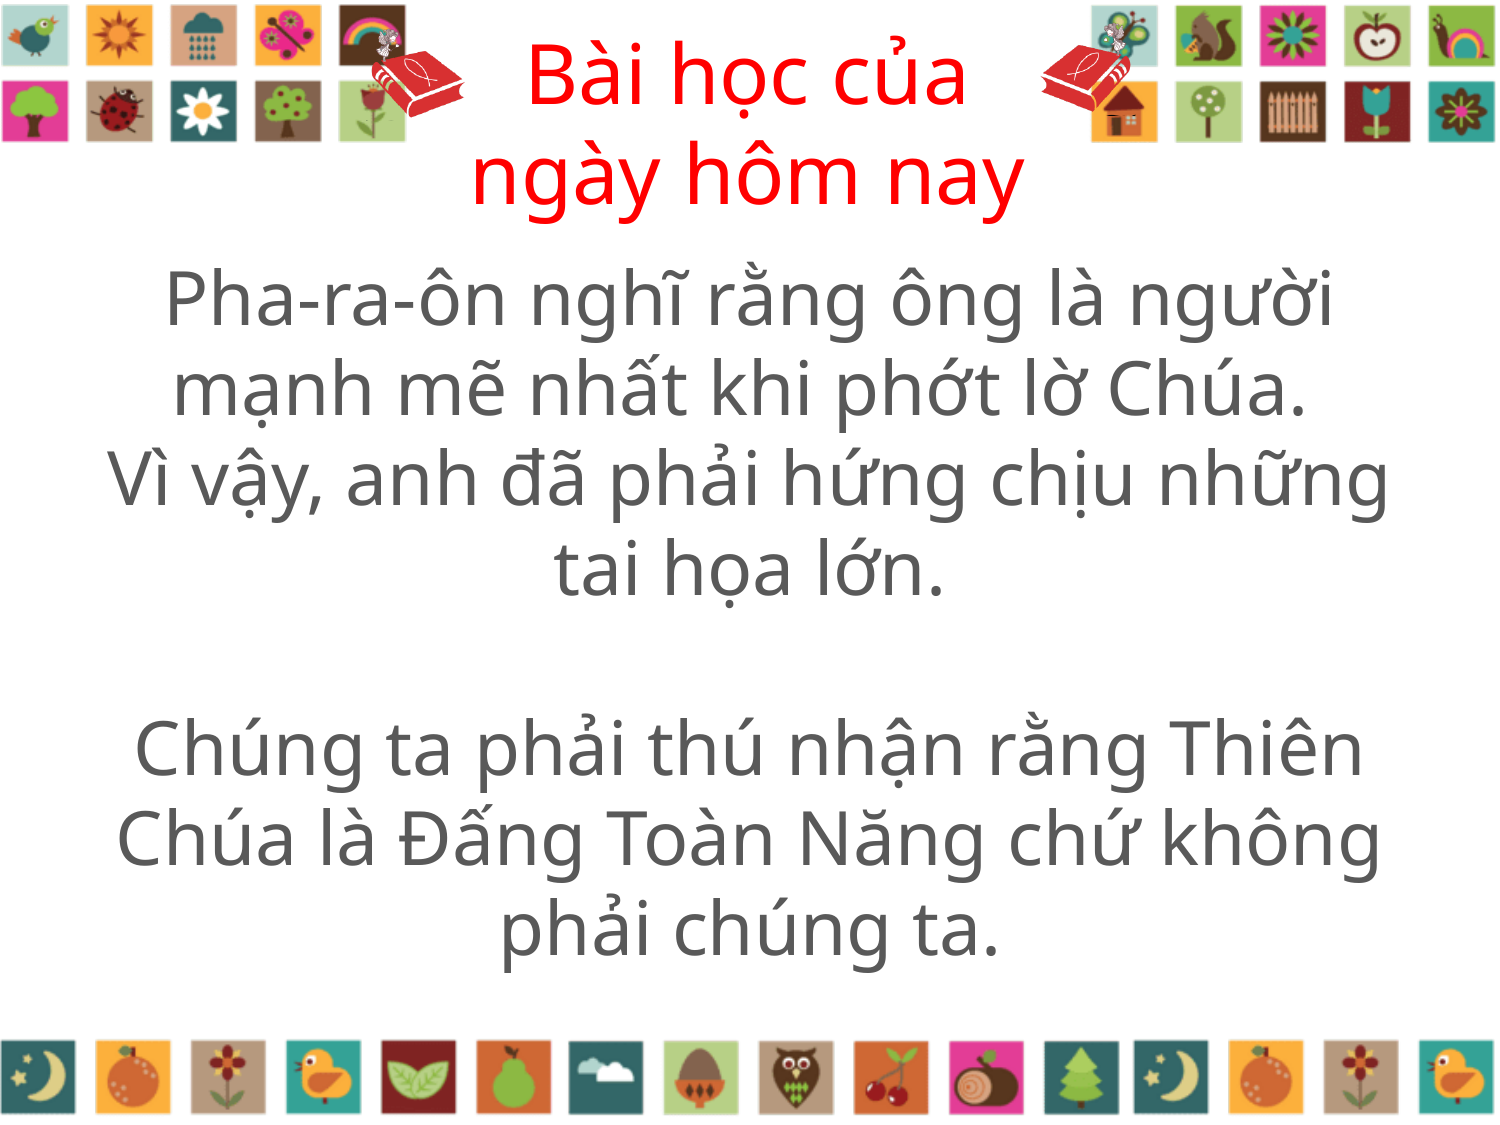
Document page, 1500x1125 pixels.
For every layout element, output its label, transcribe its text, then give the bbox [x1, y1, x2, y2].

text_box Pha-ra-ôn nghĩ rằng ông là người mạnh mẽ nhất khi phớt lờ Chúa. Vì vậy, anh đã phải hứng chịu những tai họa lớn. Chúng ta phải thú nhận rằng Thiên Chúa là Đấng Toàn Năng chứ không phải chúng ta. [76, 243, 1424, 979]
picture [1008, 3, 1500, 150]
text_box Bài học của ngày hôm nay [414, 13, 1080, 229]
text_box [0, 1028, 1500, 1118]
picture [0, 3, 497, 150]
